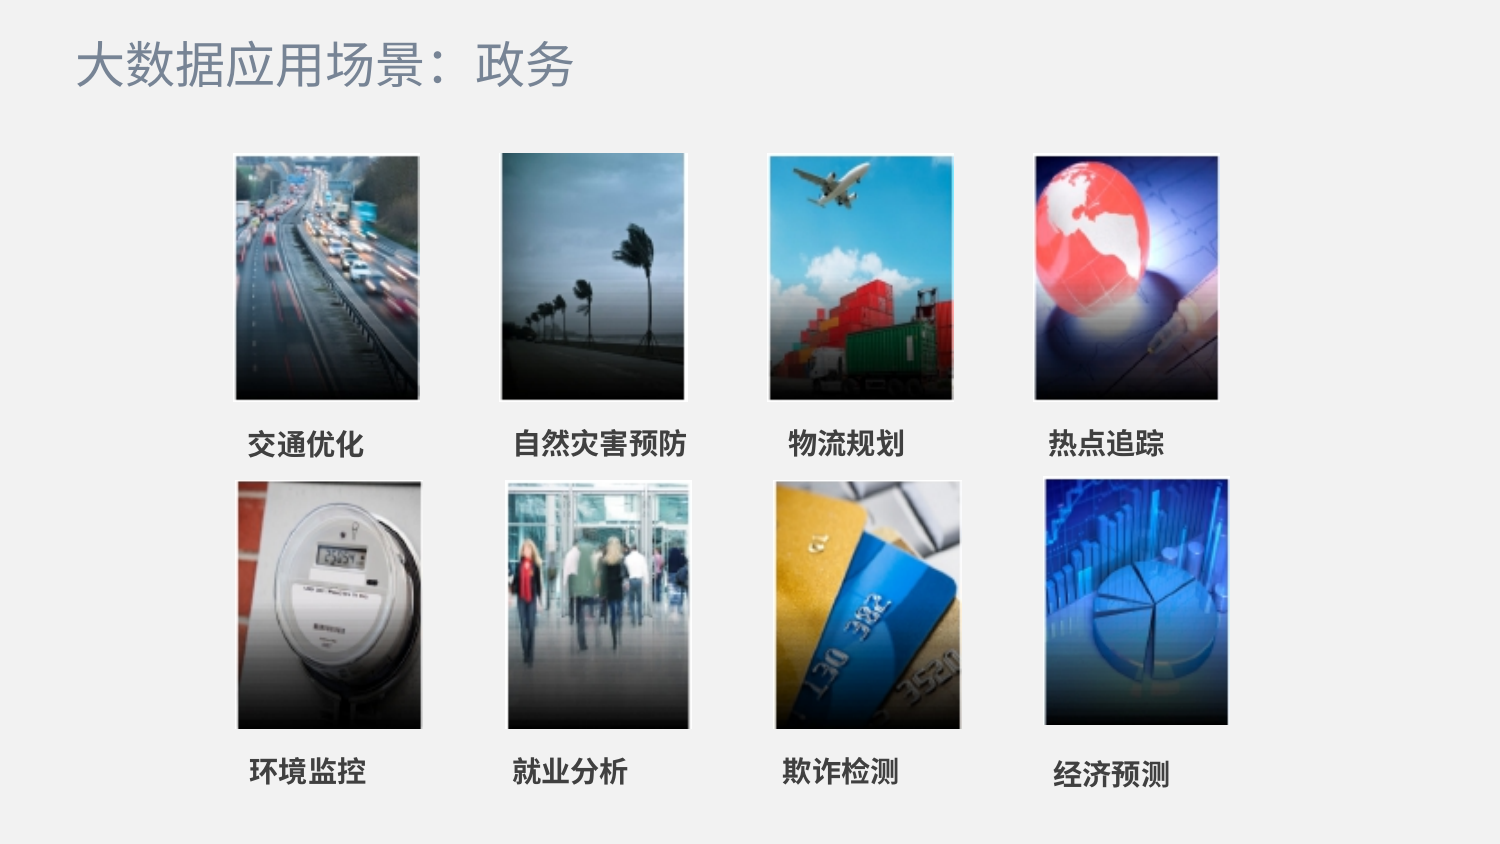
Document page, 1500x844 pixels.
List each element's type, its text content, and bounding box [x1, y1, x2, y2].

picture [773, 480, 962, 730]
picture [504, 480, 692, 730]
text_box 大数据应用场景：政务 [75, 32, 644, 95]
text_box 就业分析 [497, 745, 683, 796]
picture [1033, 153, 1220, 402]
picture [234, 480, 423, 730]
text_box 热点追踪 [1033, 418, 1219, 468]
picture [1043, 475, 1230, 725]
text_box 欺诈检测 [768, 745, 953, 796]
picture [767, 153, 954, 402]
picture [233, 153, 420, 402]
text_box 经济预测 [1038, 748, 1224, 799]
text_box 物流规划 [773, 418, 959, 468]
text_box 自然灾害预防 [497, 418, 715, 468]
picture [499, 153, 688, 402]
text_box 交通优化 [233, 418, 418, 469]
text_box 环境监控 [234, 745, 420, 796]
